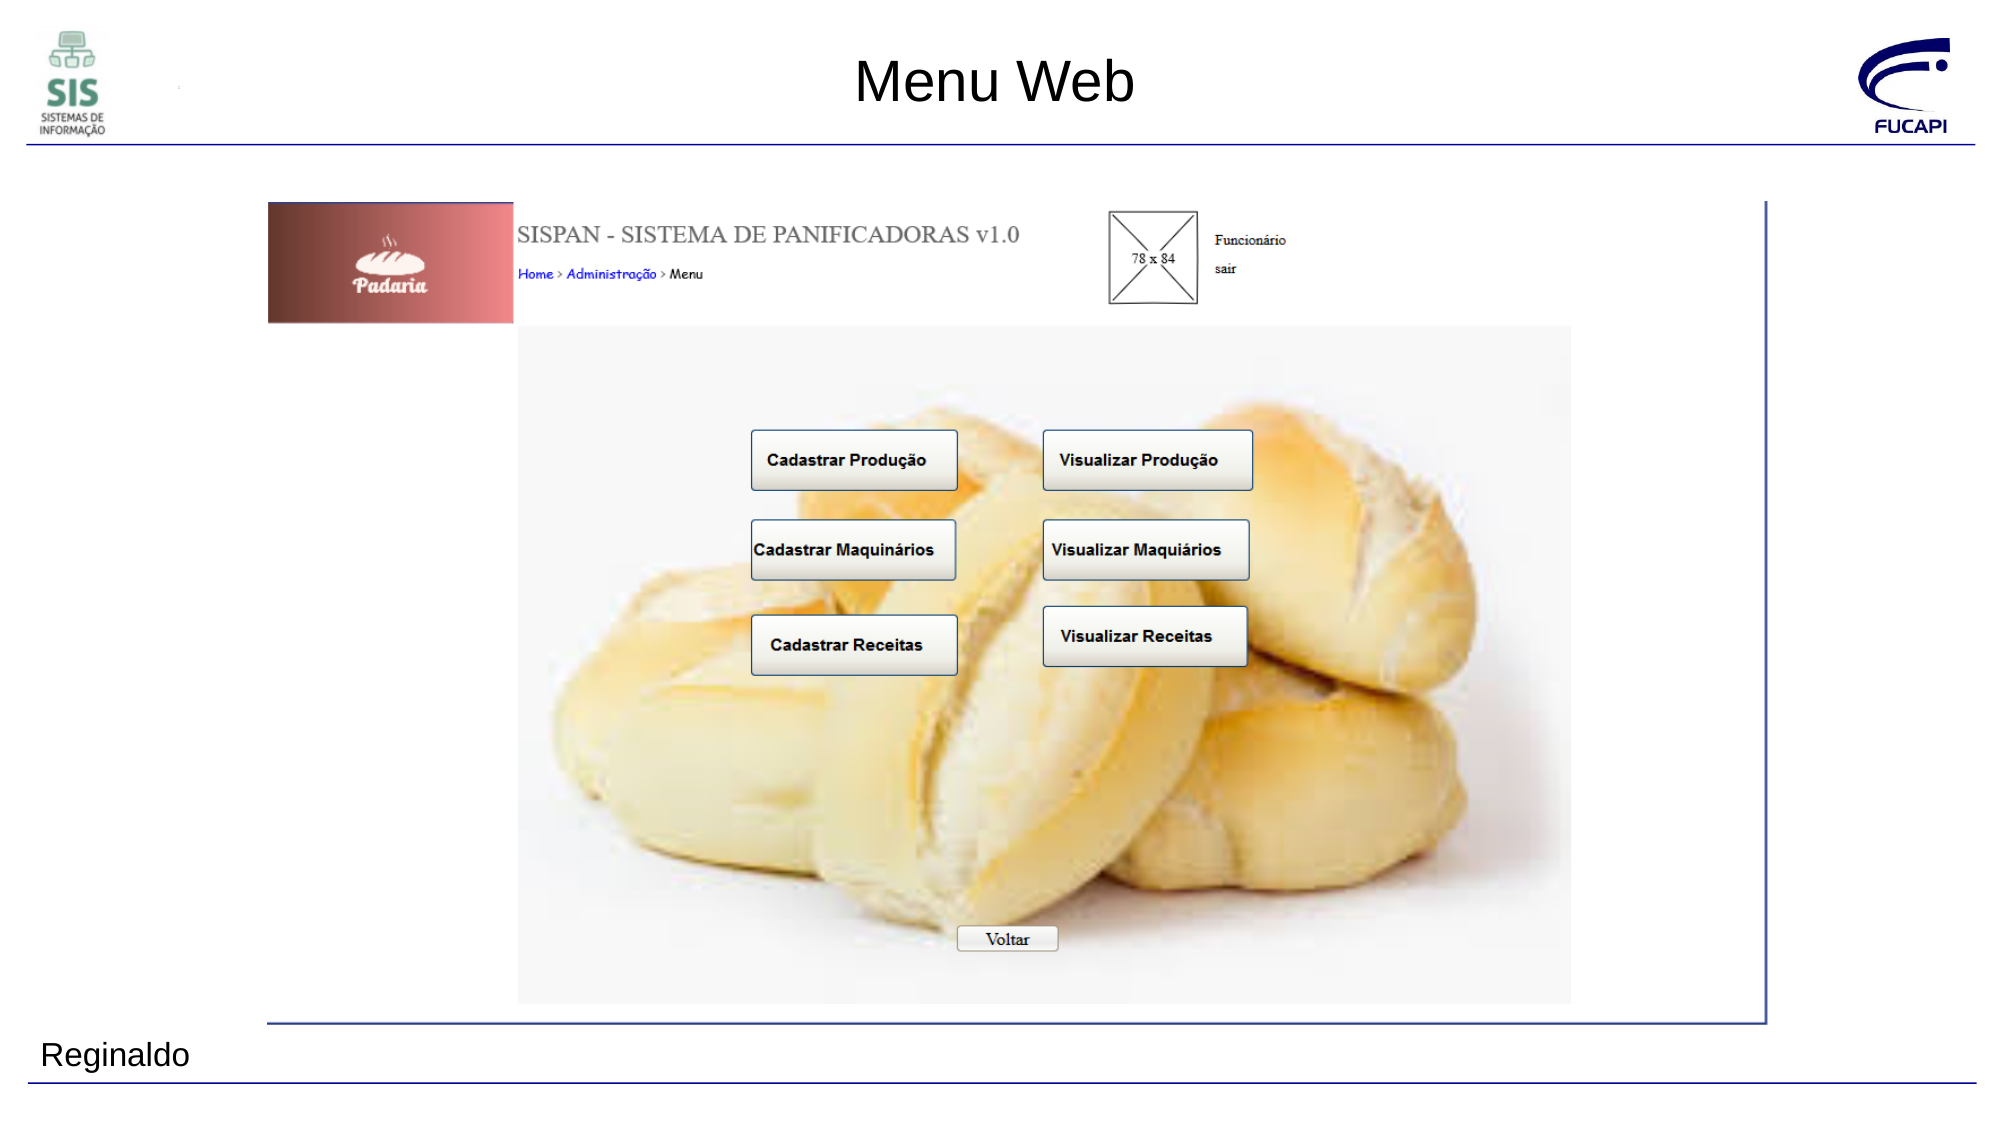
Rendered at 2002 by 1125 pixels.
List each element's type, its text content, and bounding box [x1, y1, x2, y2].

text_box Menu Web [292, 35, 1699, 120]
picture [267, 201, 1769, 1026]
picture [1858, 38, 1950, 133]
picture [33, 24, 263, 139]
text_box Reginaldo [25, 1025, 442, 1081]
